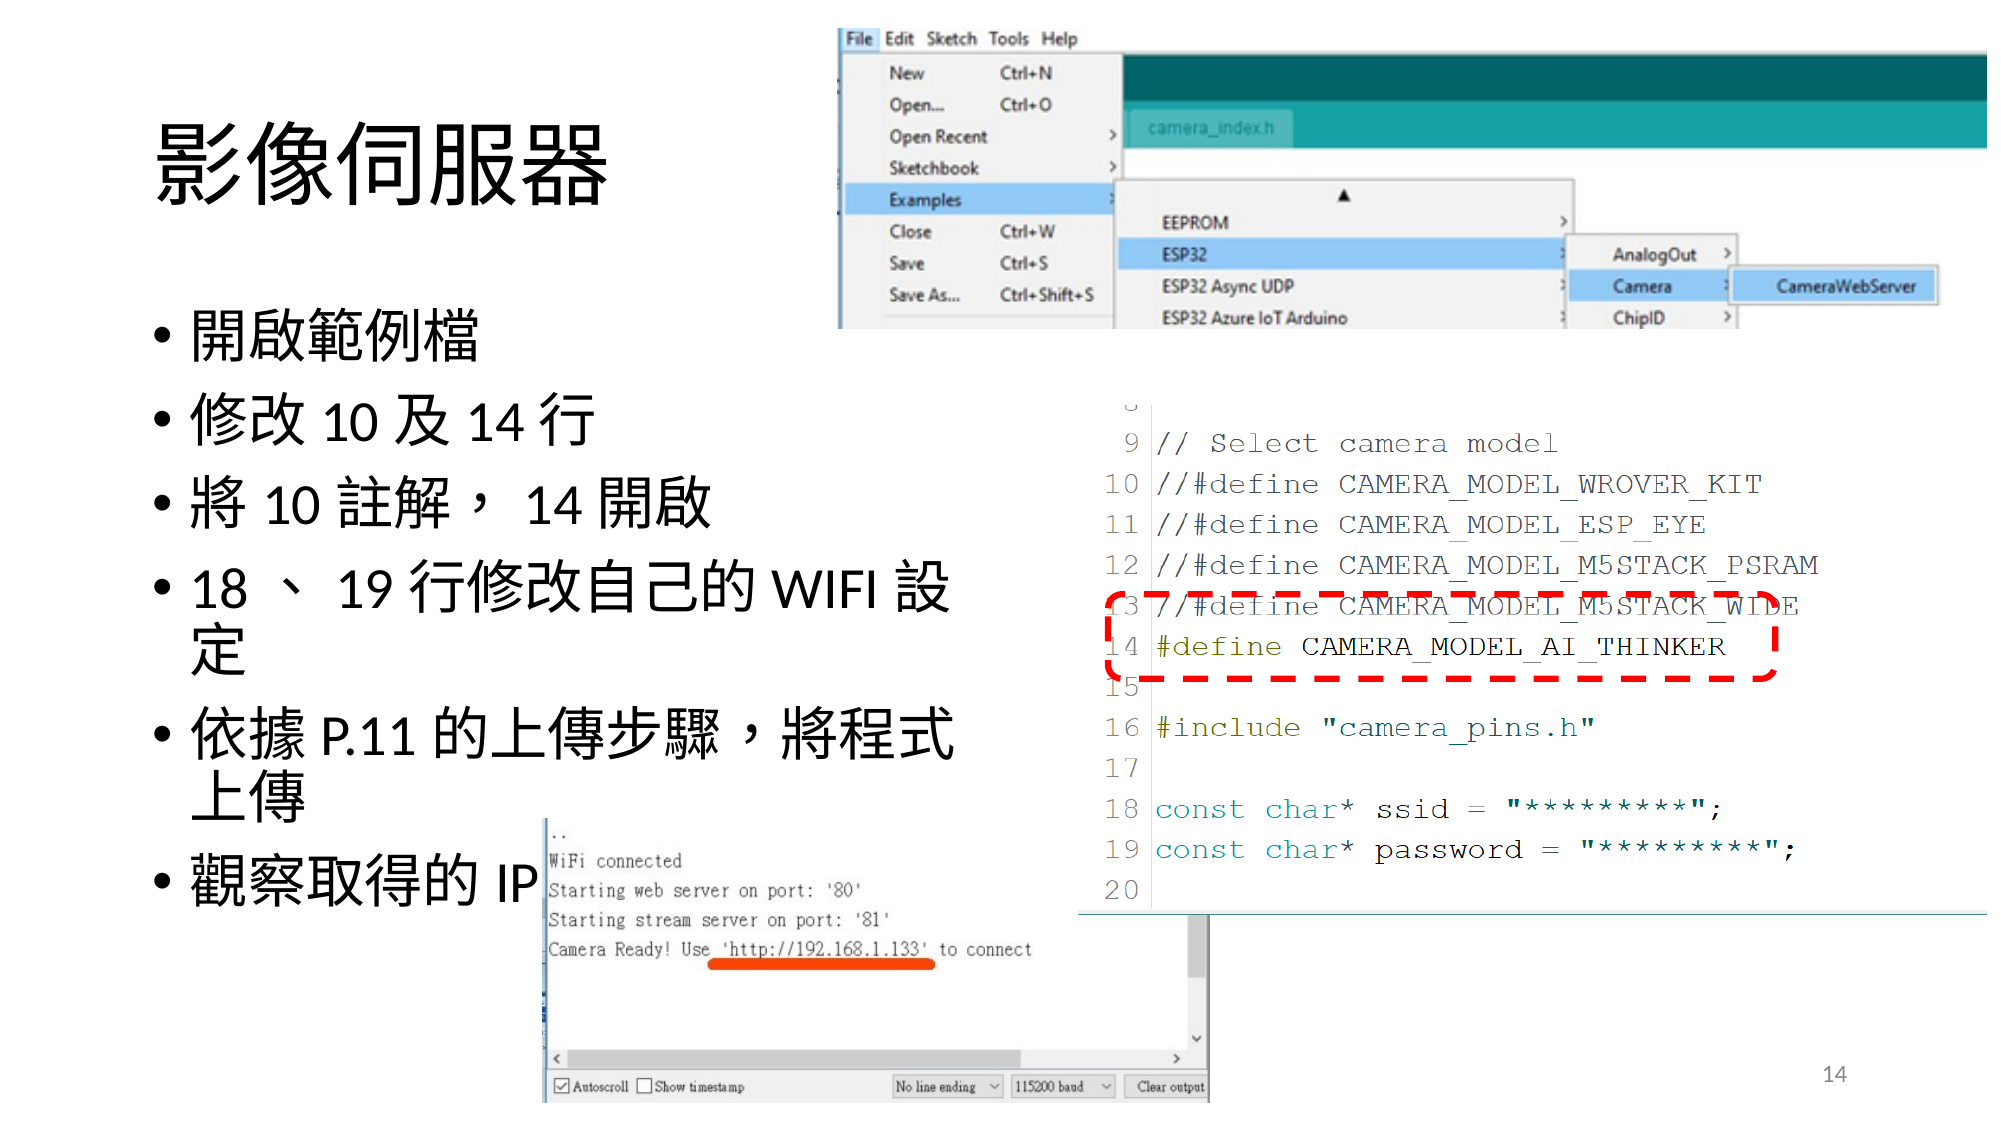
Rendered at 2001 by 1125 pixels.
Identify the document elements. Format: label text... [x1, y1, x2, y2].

list 開啟範例檔 修改10及14行 將10註解，14開啟 18、19行修改自己的WIFI設定 依據P.11的上傳步驟，將程式上傳 觀察取得的IP [137, 299, 994, 1014]
picture [542, 405, 1988, 1103]
slide_number ‹#› [1412, 1042, 1863, 1103]
picture [837, 27, 1988, 330]
title 影像伺服器 [137, 59, 832, 278]
